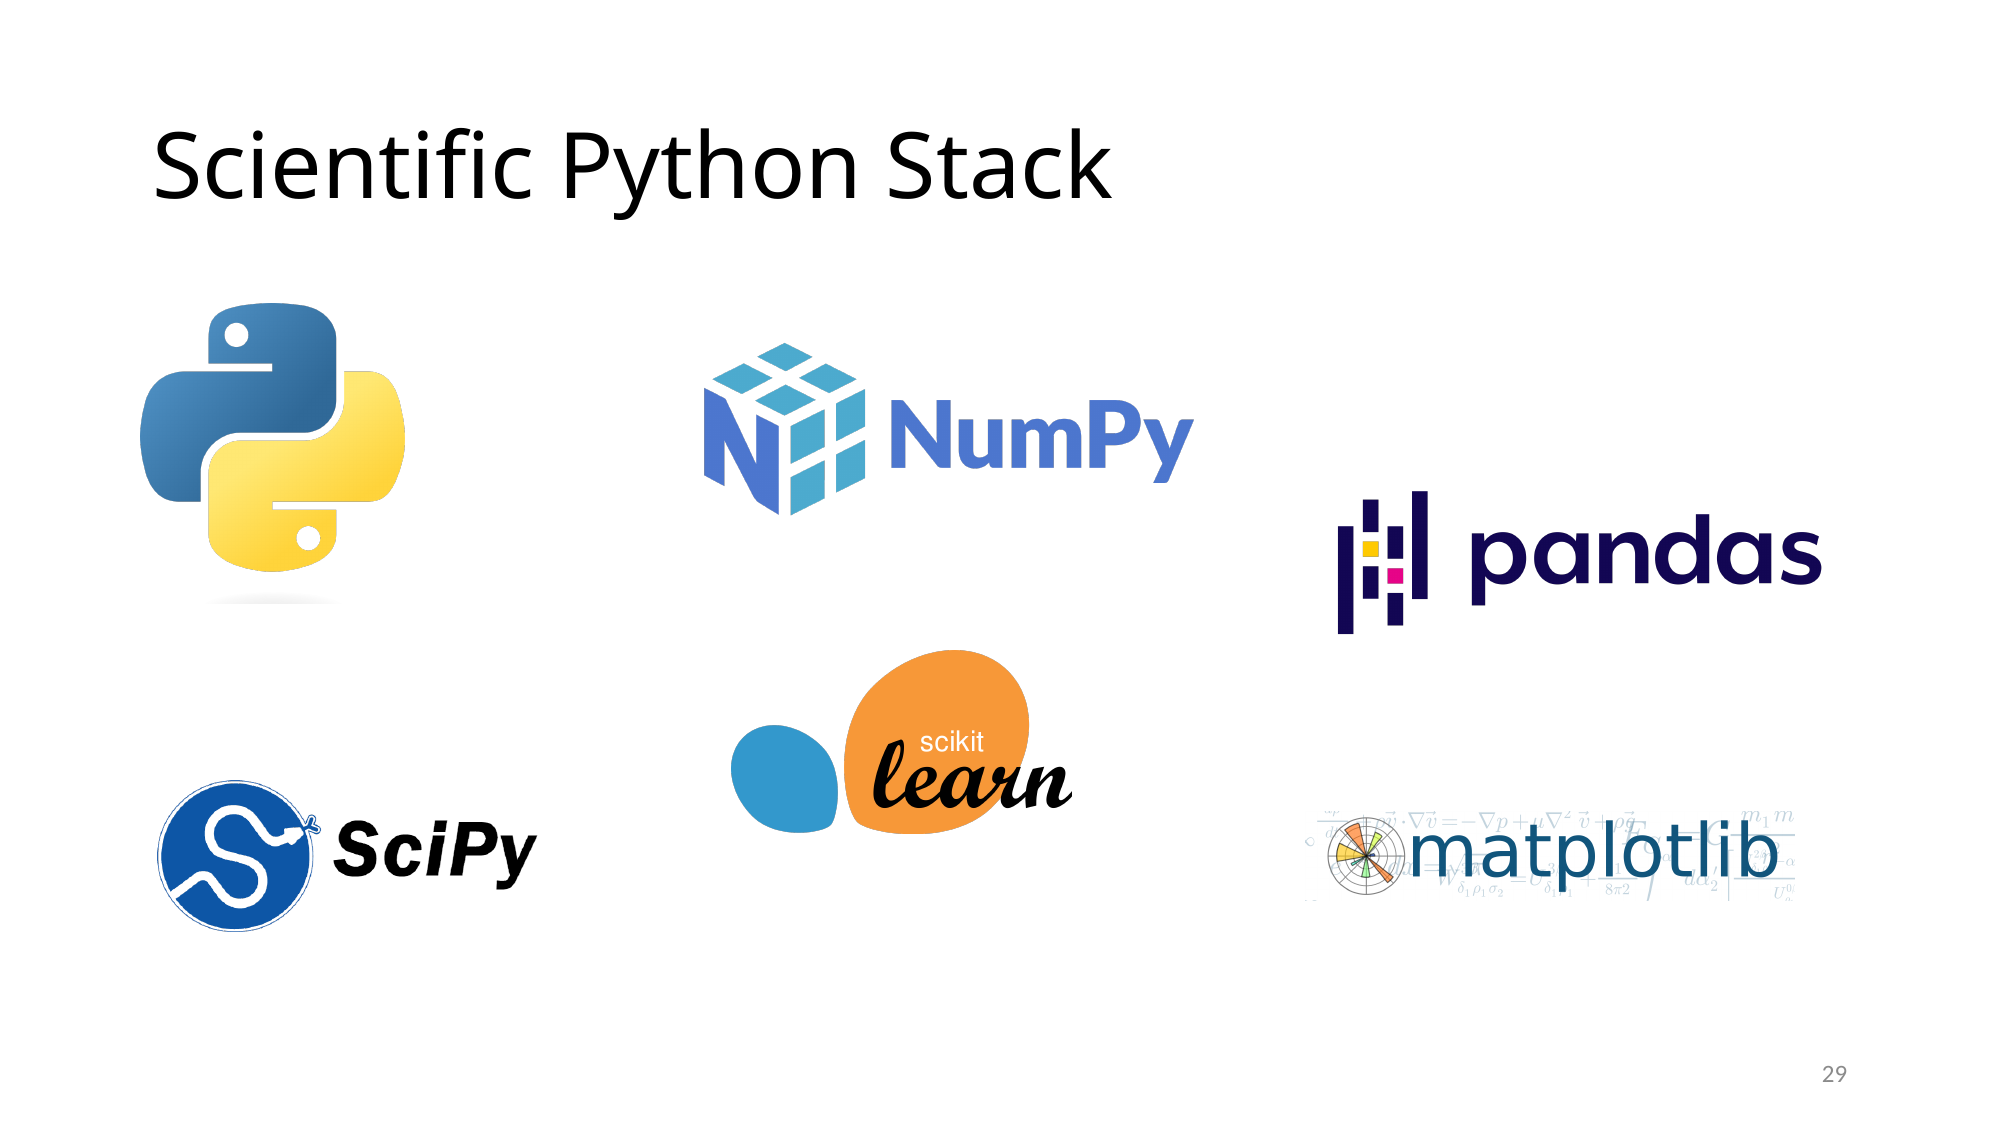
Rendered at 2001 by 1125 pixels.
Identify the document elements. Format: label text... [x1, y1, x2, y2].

title Scientific Python Stack [137, 59, 1863, 278]
picture [1314, 455, 1845, 670]
picture [731, 650, 1072, 834]
picture [670, 303, 1228, 555]
picture [1305, 811, 1795, 901]
slide_number 29 [1412, 1042, 1863, 1103]
picture [140, 303, 414, 604]
picture [157, 780, 539, 932]
